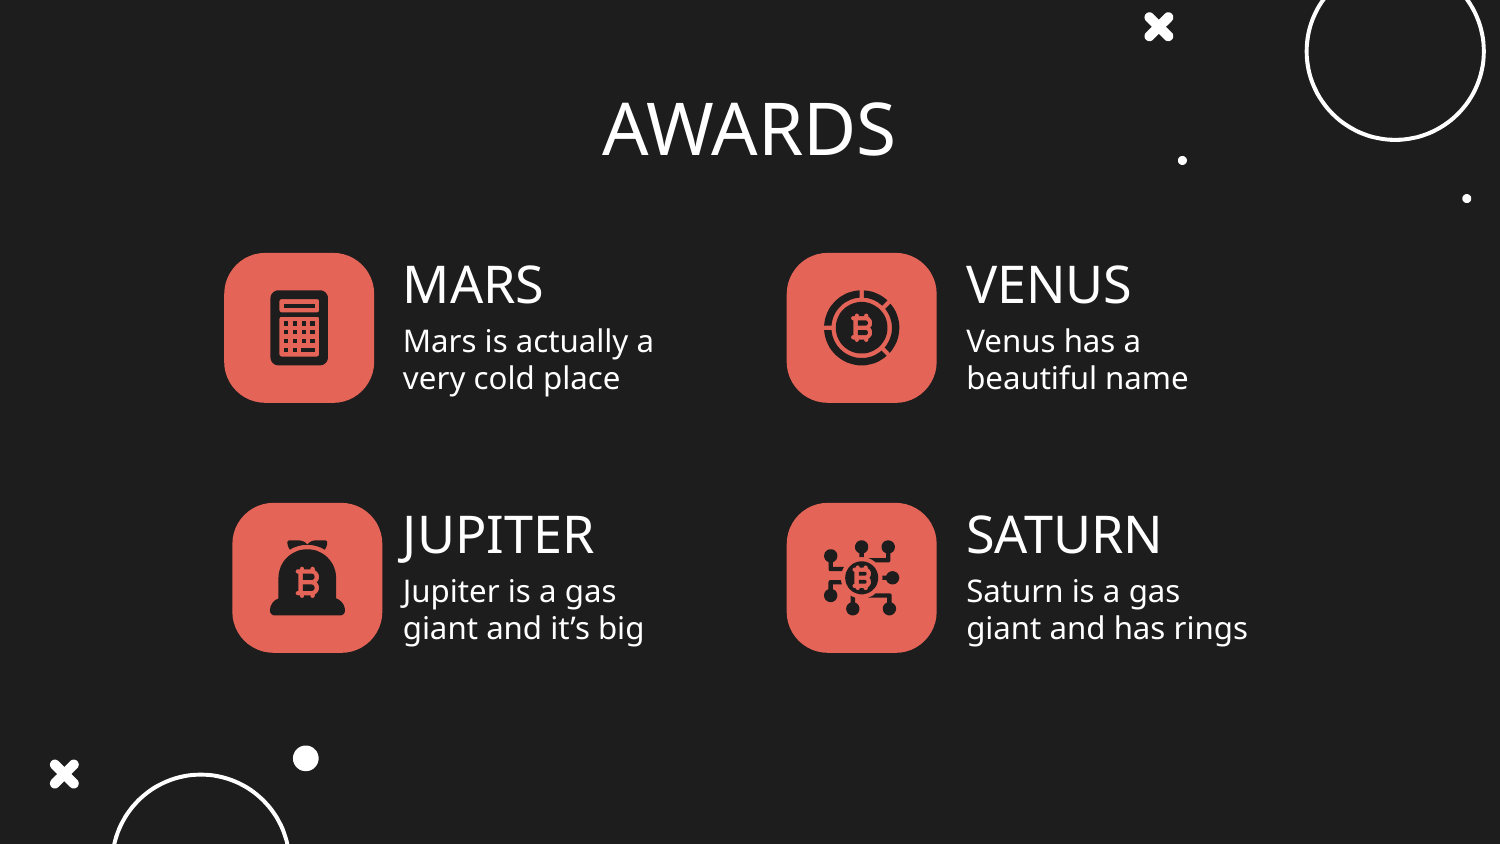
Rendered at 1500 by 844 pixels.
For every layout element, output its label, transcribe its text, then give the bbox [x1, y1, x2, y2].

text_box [270, 290, 329, 366]
subtitle Mars is actually a very cold place [387, 313, 713, 404]
title SATURN [951, 502, 1276, 563]
title AWARDS [118, 88, 1382, 164]
text_box [224, 252, 375, 403]
title MARS [387, 252, 713, 313]
title VENUS [951, 252, 1276, 313]
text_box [823, 540, 900, 616]
subtitle Venus has a beautiful name [951, 313, 1276, 404]
text_box [232, 502, 383, 653]
title JUPITER [387, 502, 712, 563]
subtitle Saturn is a gas giant and has rings [951, 563, 1276, 654]
text_box [786, 502, 937, 653]
text_box [786, 252, 937, 403]
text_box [823, 290, 900, 366]
subtitle Jupiter is a gas giant and it’s big [387, 563, 713, 654]
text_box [269, 540, 346, 616]
